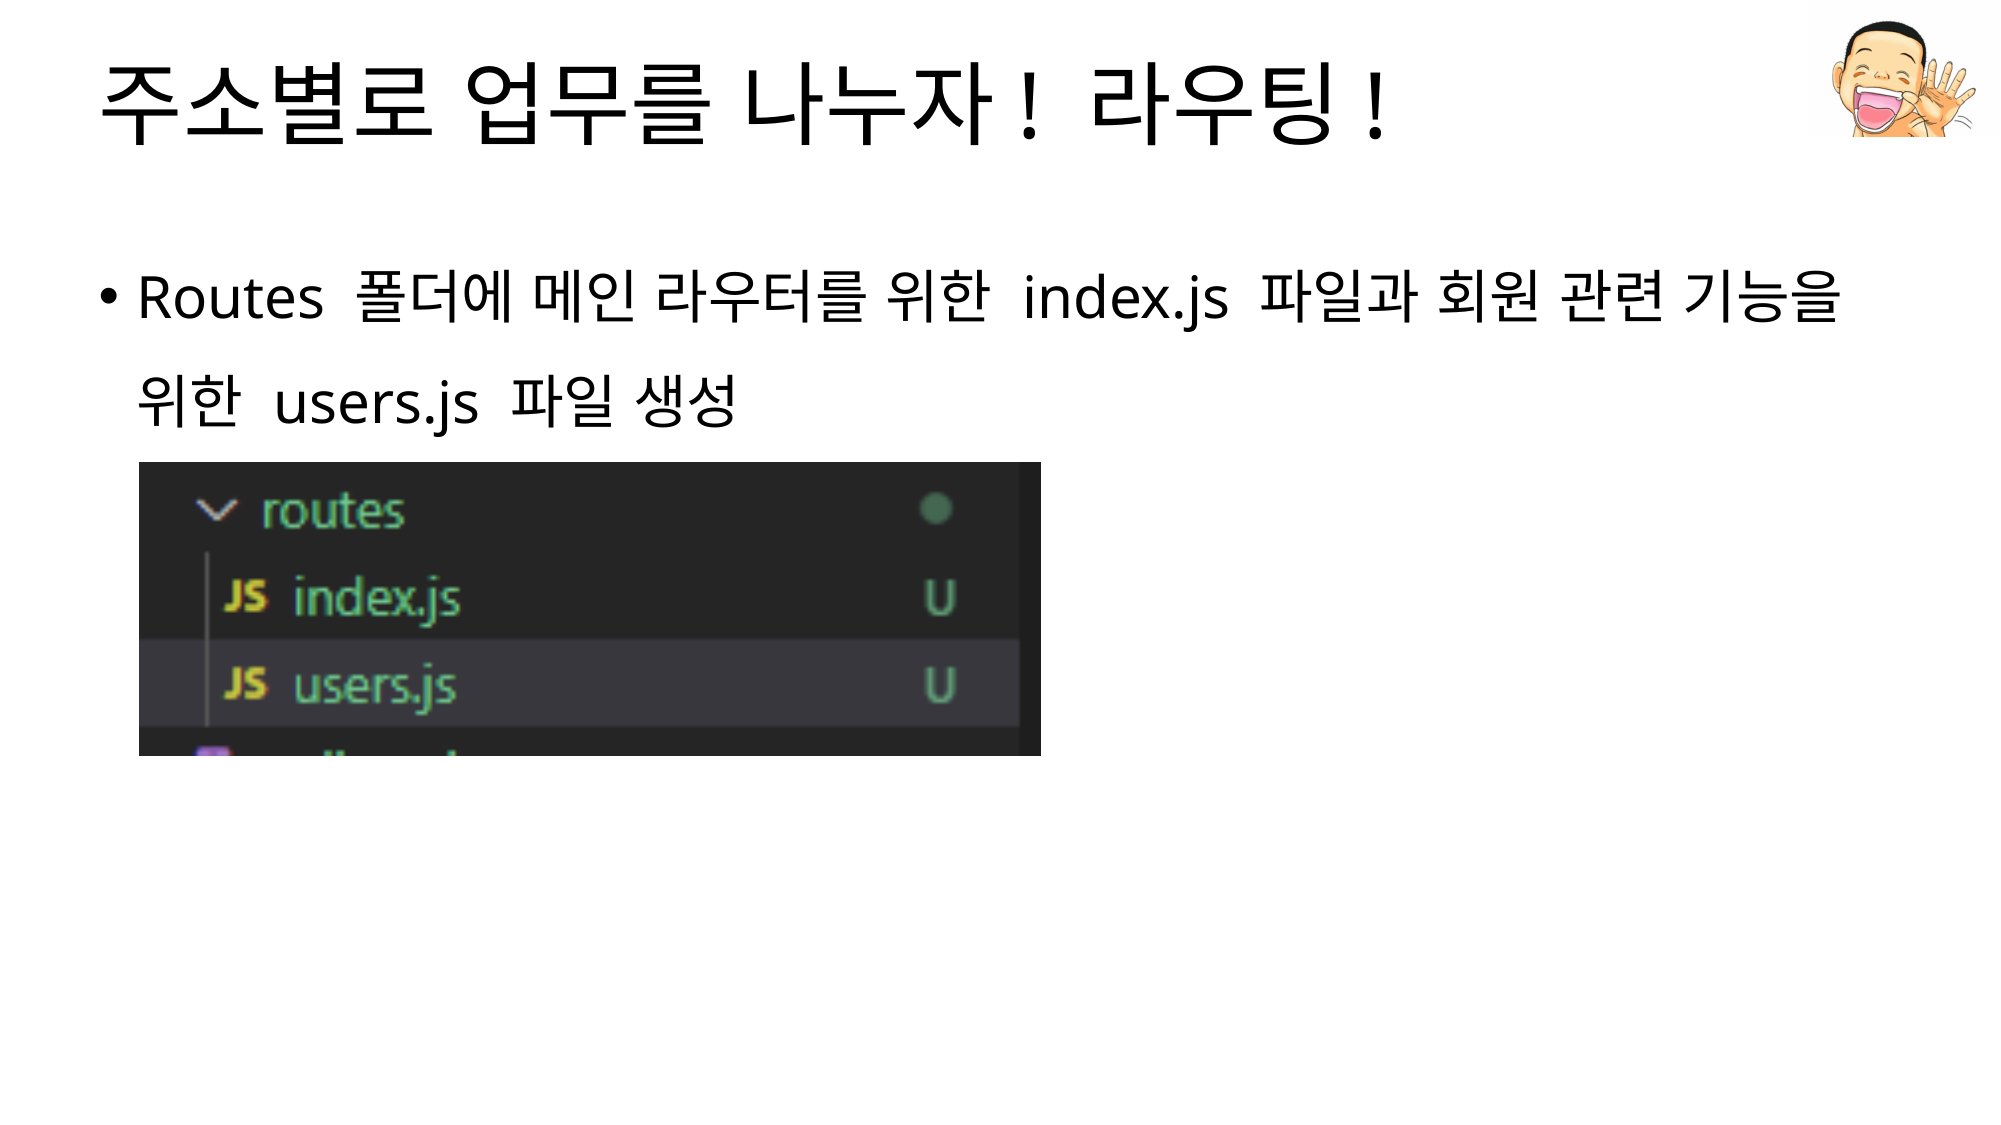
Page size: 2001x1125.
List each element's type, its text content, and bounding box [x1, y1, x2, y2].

picture [139, 462, 1041, 757]
picture [1931, 0, 2000, 137]
list Routes 폴더에 메인 라우터를 위한 index.js 파일과 회원 관련 기능을 위한 users.js 파일 생성 [83, 217, 1931, 1125]
title 주소별로 업무를 나누자! 라우팅! [83, 0, 1931, 217]
